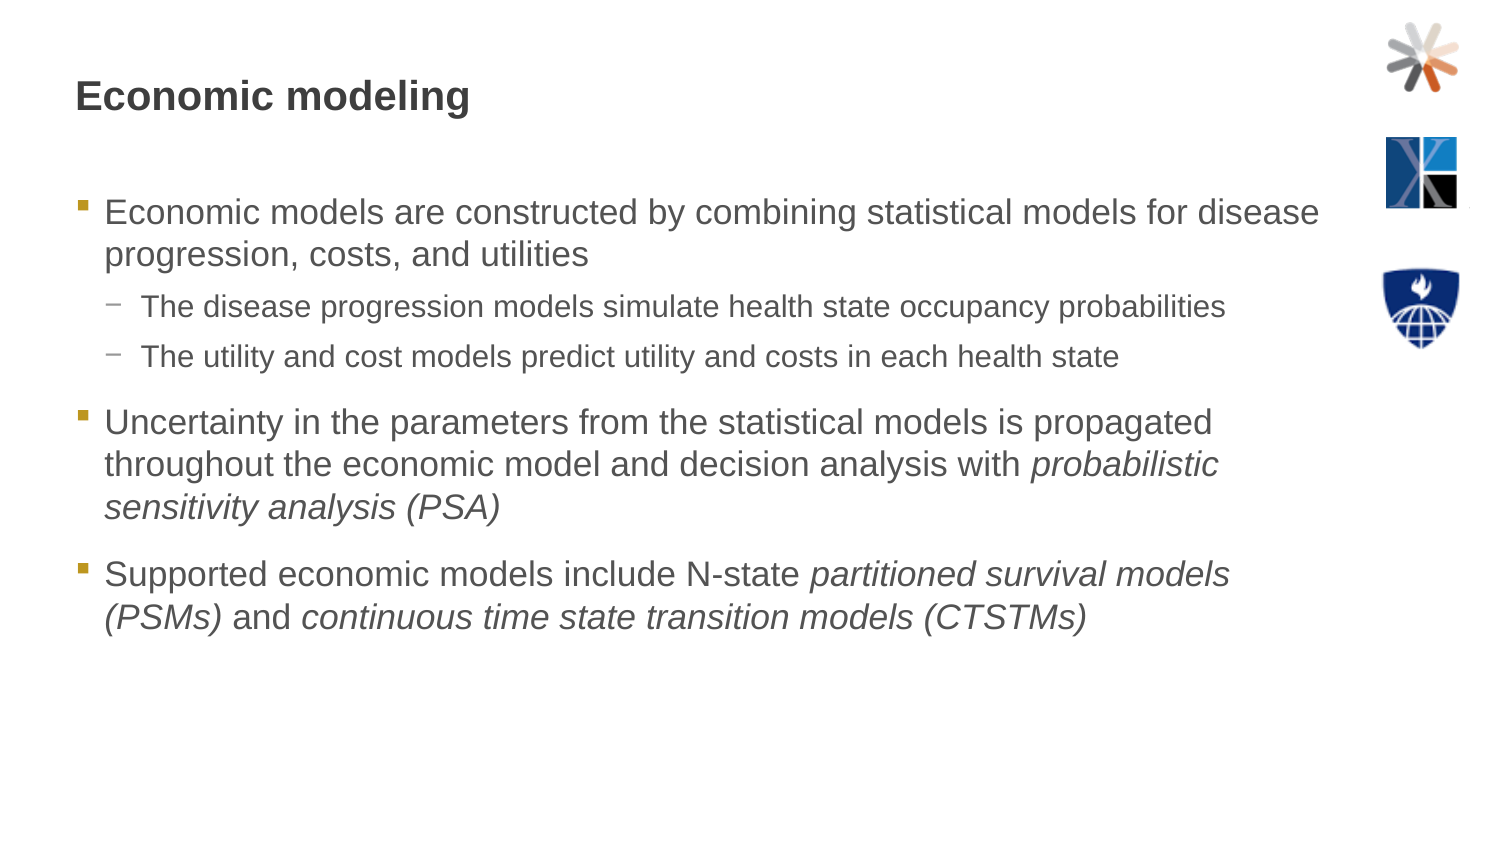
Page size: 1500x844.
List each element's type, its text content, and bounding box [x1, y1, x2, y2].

title Economic modeling [75, 0, 1325, 188]
picture [1386, 137, 1470, 209]
picture [1375, 252, 1470, 363]
picture [1379, 10, 1465, 100]
list Economic models are constructed by combining statistical models for disease progression, costs, and utilities The disease progression models simulate health state occupancy probabilities The utility and cost models predict utility and costs in each health state Uncertainty in the parameters from the statistical models is propagated throughout the economic model and decision analysis with probabilistic sensitivity analysis (PSA) Supported economic models include N-state partitioned survival models (PSMs) and continuous time state transition models (CTSTMs) [75, 188, 1325, 699]
